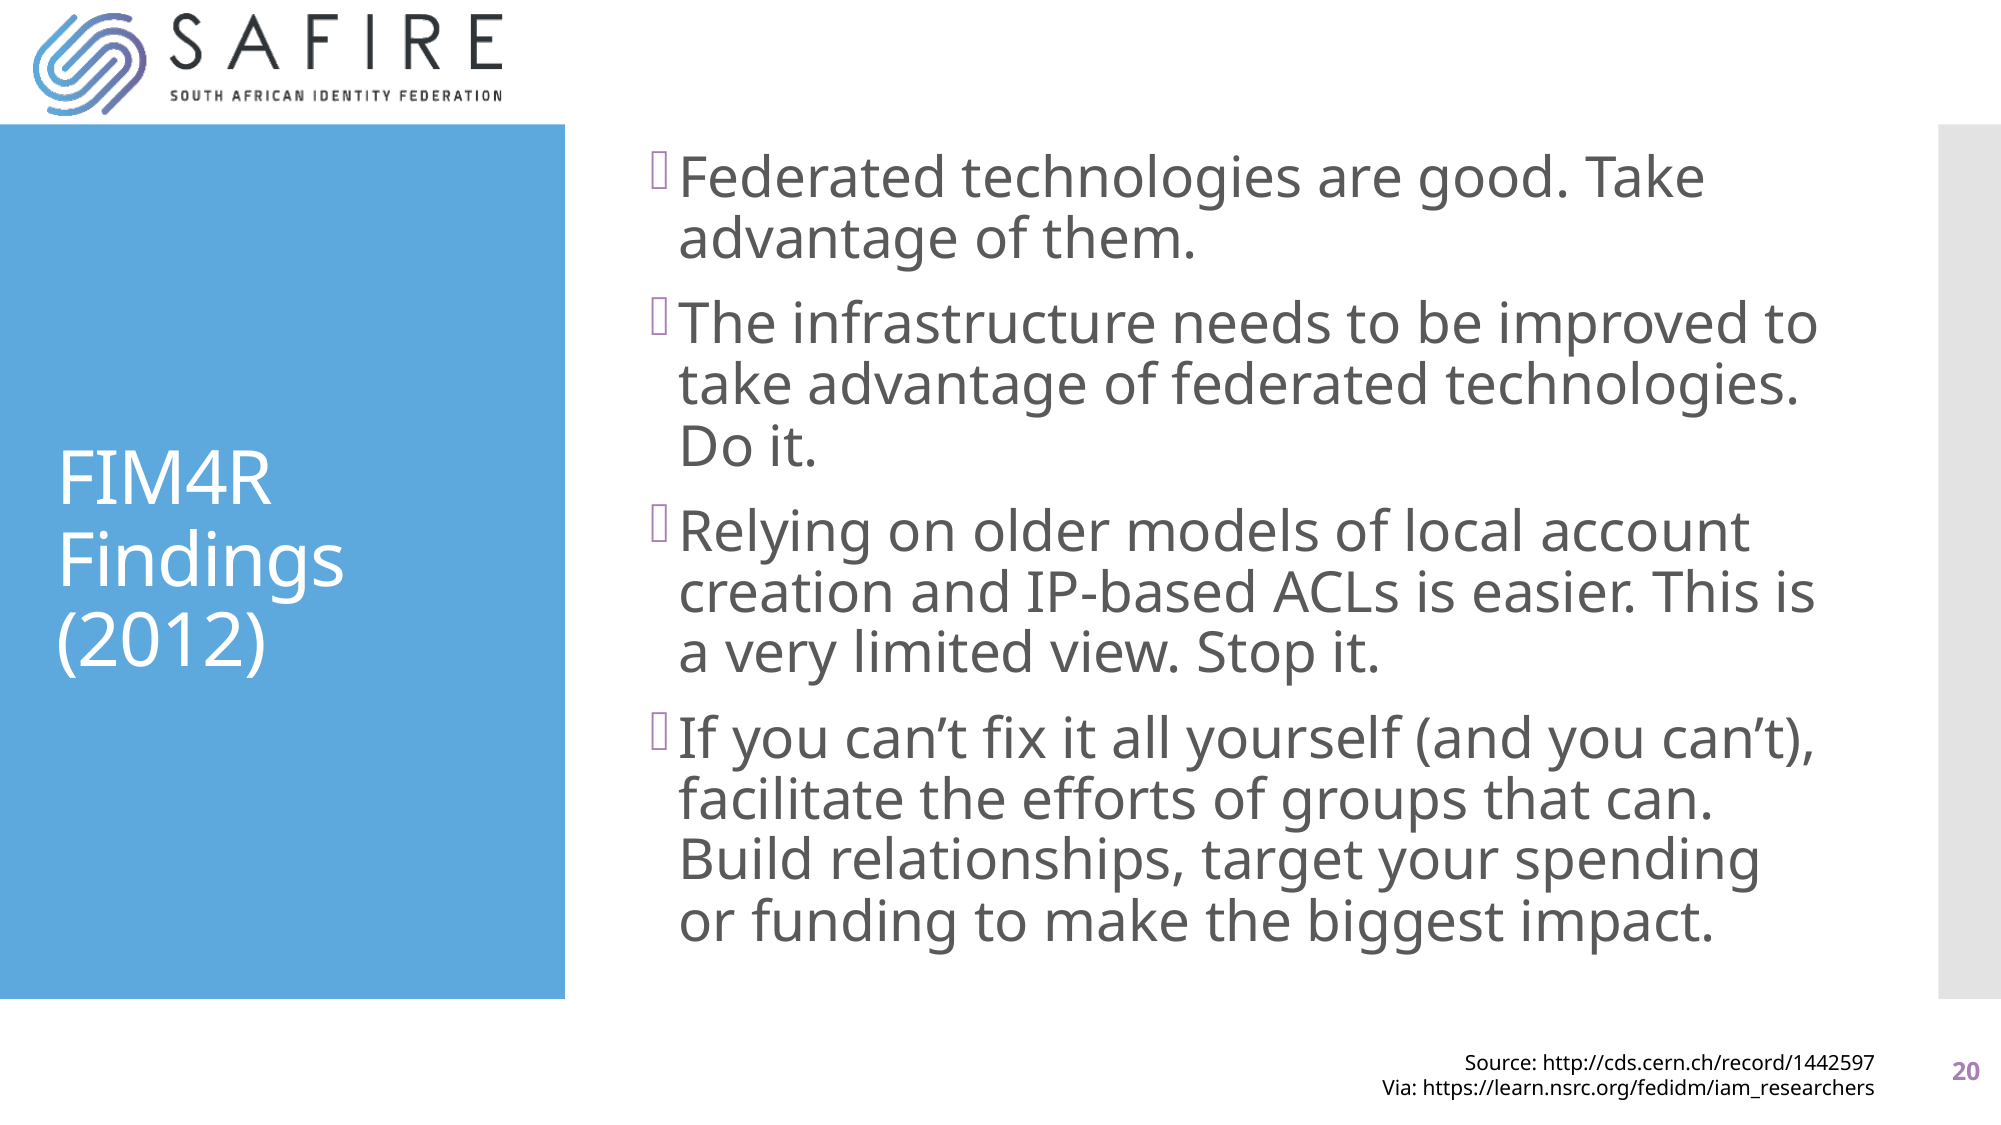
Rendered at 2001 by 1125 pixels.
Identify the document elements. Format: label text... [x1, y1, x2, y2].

list Federated technologies are good. Take advantage of them. The infrastructure needs to be improved to take advantage of federated technologies. Do it. Relying on older models of local account creation and IP-based ACLs is easier. This is a very limited view. Stop it. If you can’t fix it all yourself (and you can’t), facilitate the efforts of groups that can. Build relationships, target your spending or funding to make the biggest impact. [634, 141, 1835, 982]
title FIM4R Findings (2012) [41, 184, 525, 940]
picture [21, 10, 515, 119]
slide_number 20 [1890, 1042, 1996, 1103]
text_box Source: http://cds.cern.ch/record/1442597 Via: https://learn.nsrc.org/fedidm/iam_researchers [1269, 1042, 1890, 1108]
